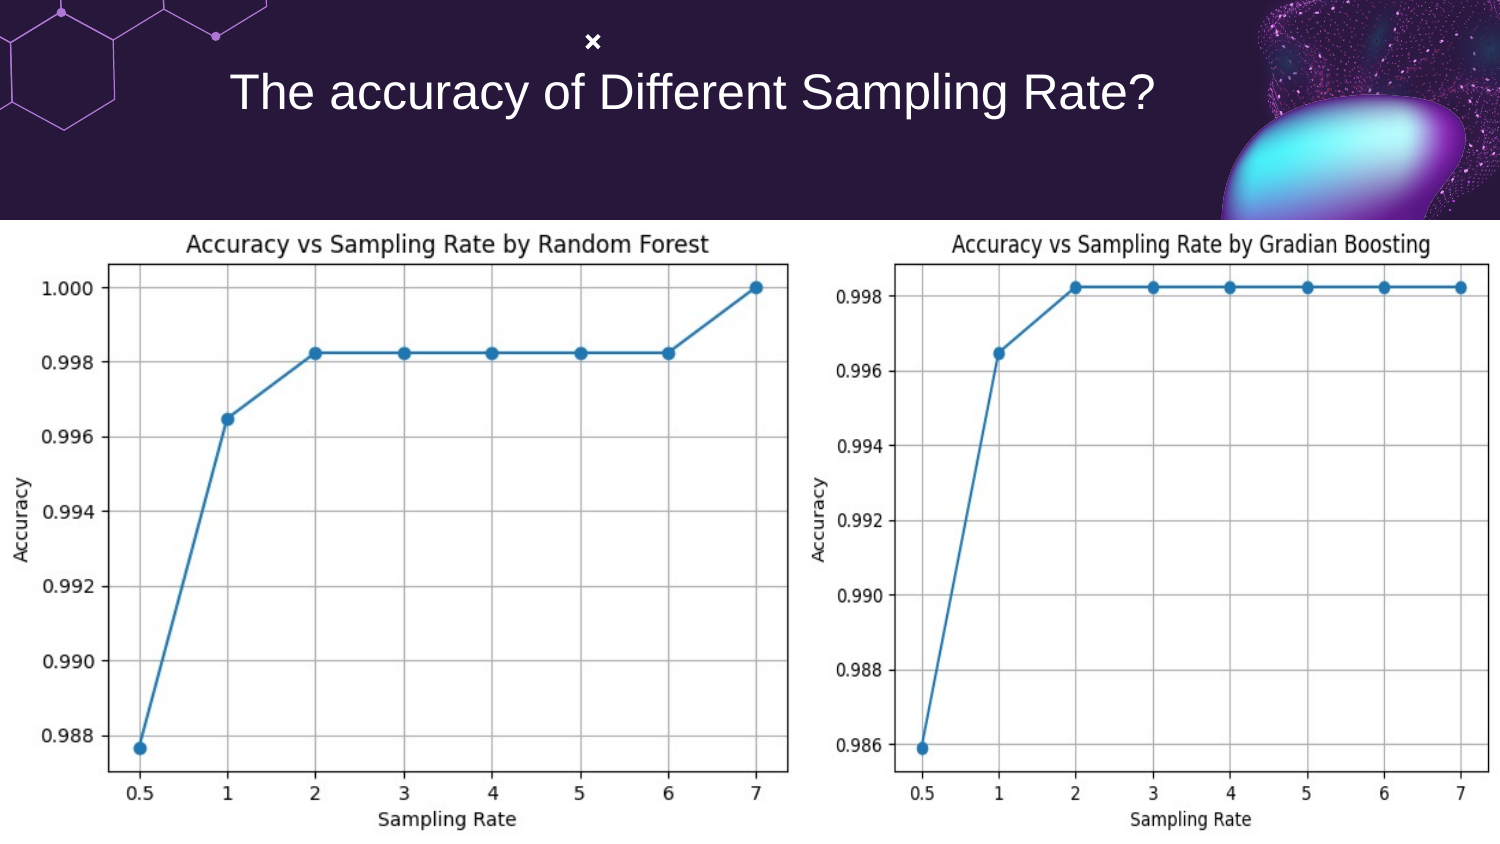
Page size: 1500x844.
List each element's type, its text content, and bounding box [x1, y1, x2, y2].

picture [0, 0, 1500, 844]
text_box The accuracy of Different Sampling Rate? [214, 52, 1221, 197]
